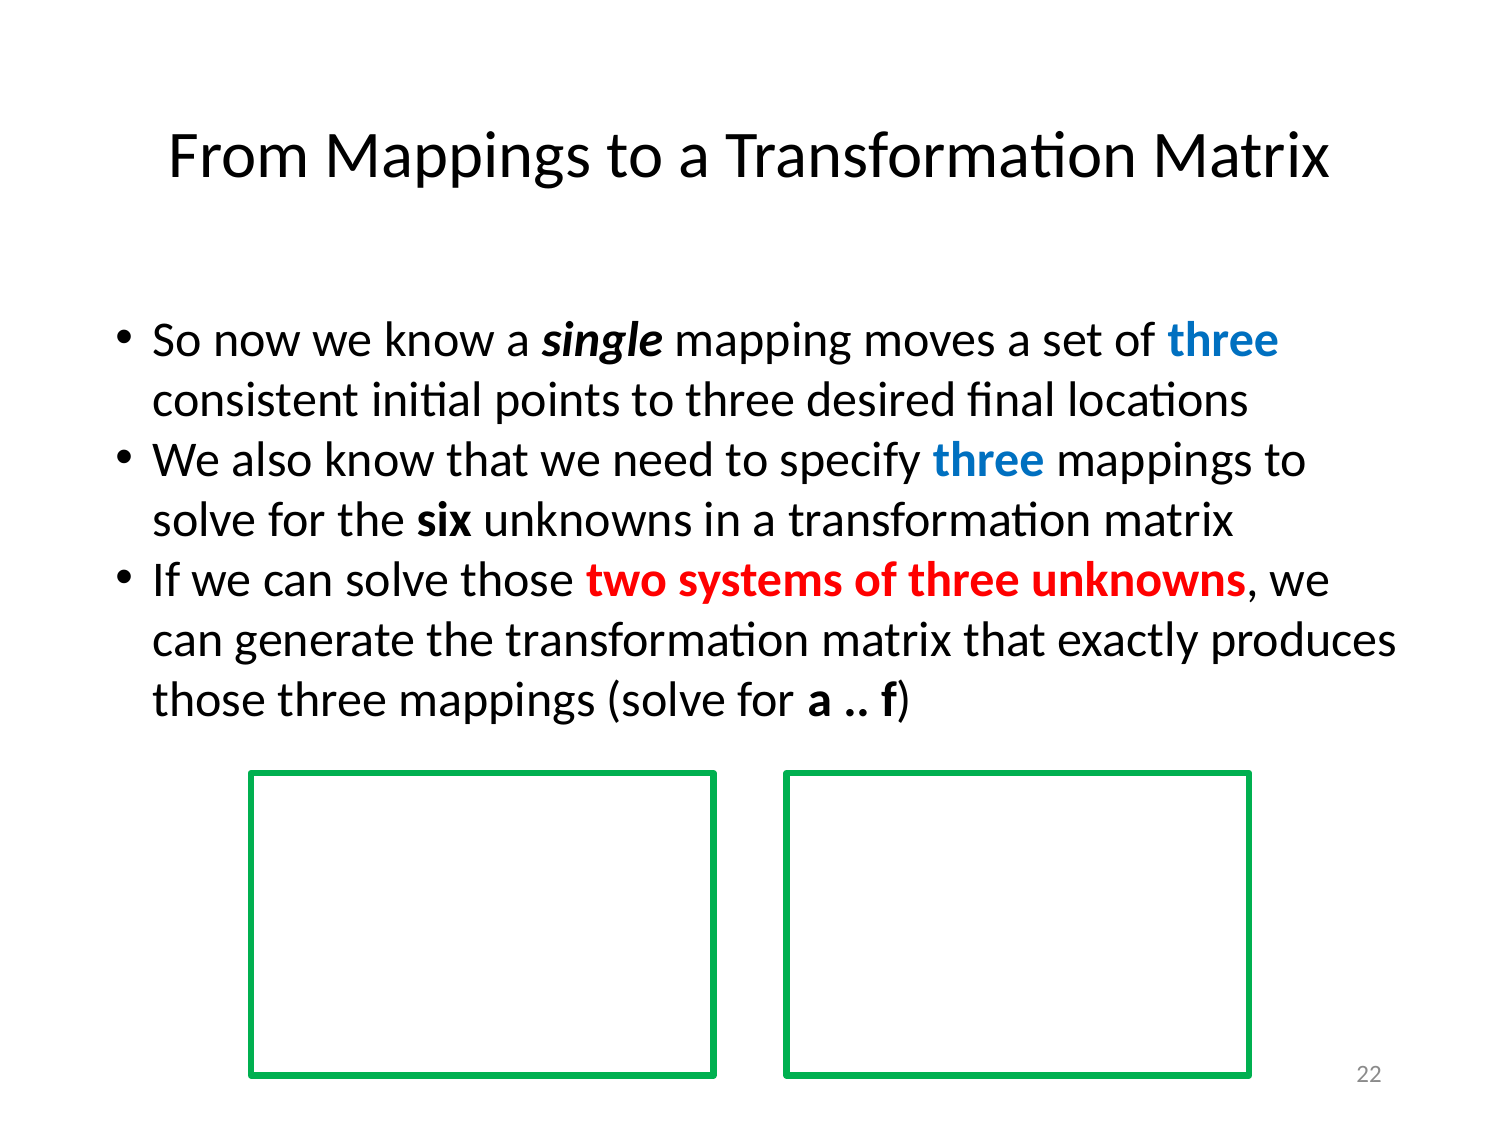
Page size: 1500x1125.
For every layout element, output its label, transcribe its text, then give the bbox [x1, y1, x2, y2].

text_box From Mappings to a Transformation Matrix [103, 59, 1397, 241]
text_box [249, 771, 715, 1078]
text_box So now we know a single mapping moves a set of three consistent initial points to three desired final locations We also know that we need to specify three mappings to solve for the six unknowns in a transformation matrix If we can solve those two systems of three unknowns, we can generate the transformation matrix that exactly produces those three mappings (solve for a .. f) [100, 299, 1414, 1094]
text_box <number> [1059, 1042, 1397, 1103]
text_box [784, 771, 1251, 1078]
